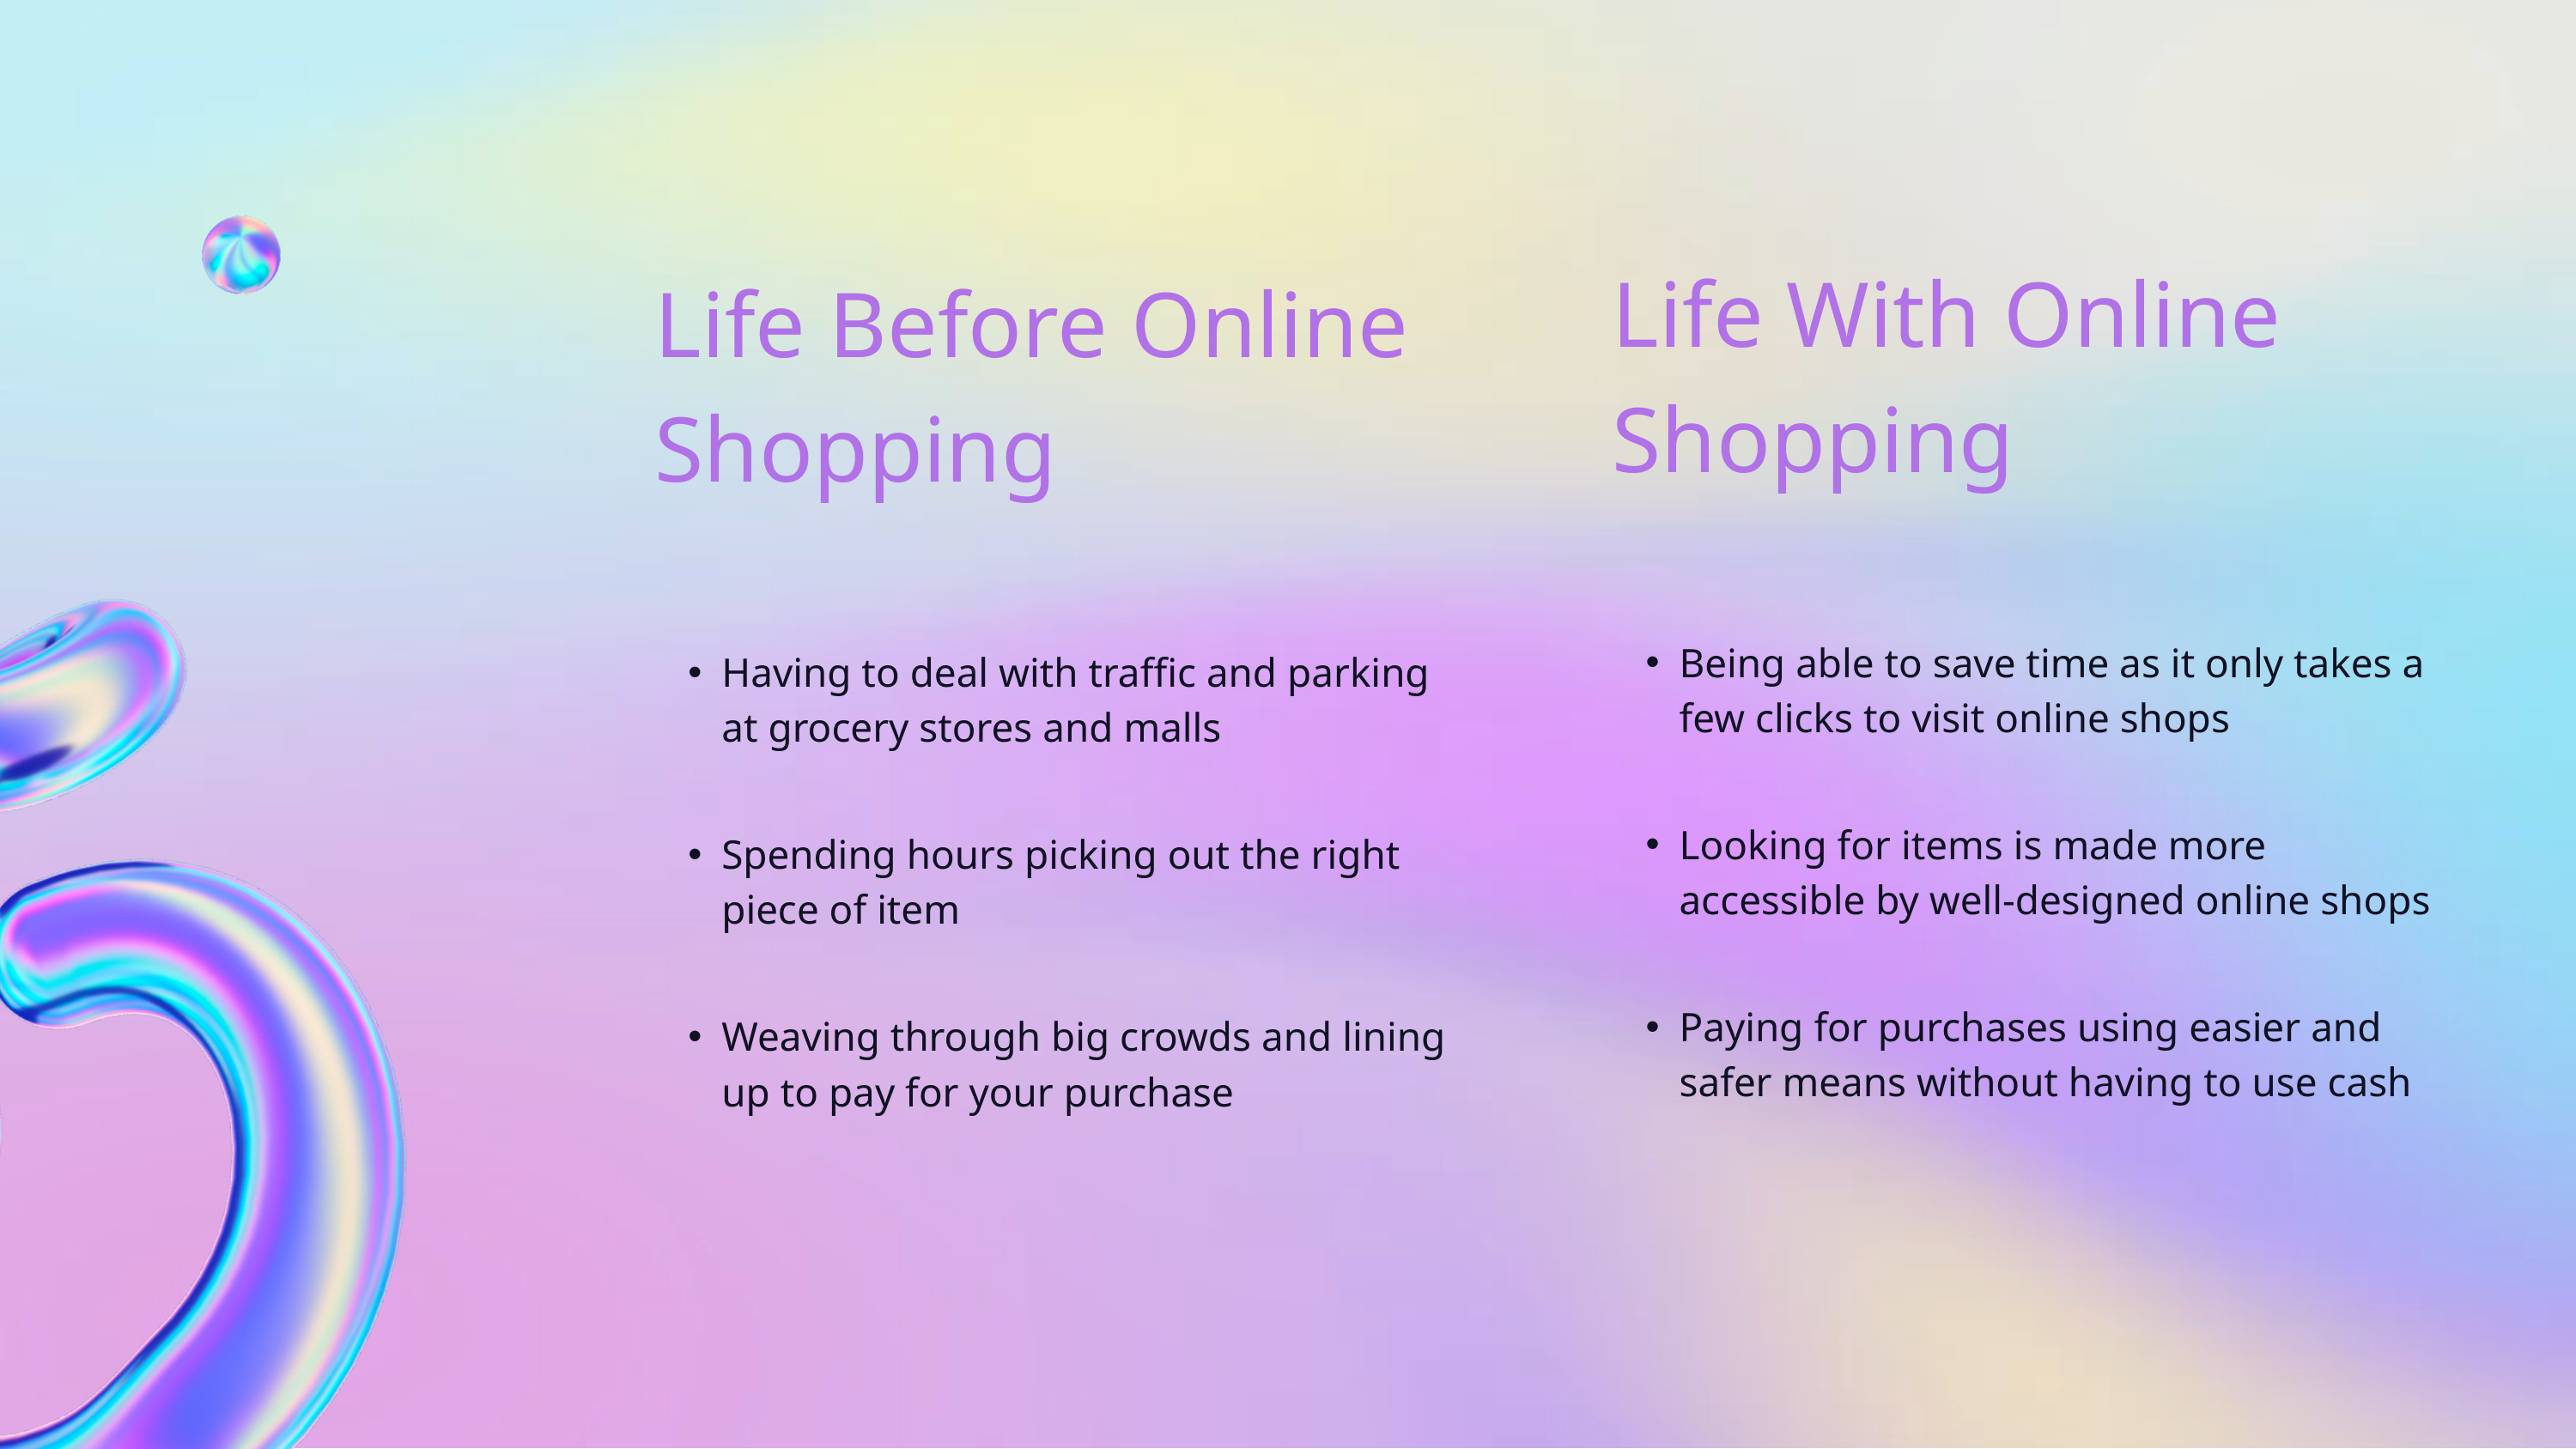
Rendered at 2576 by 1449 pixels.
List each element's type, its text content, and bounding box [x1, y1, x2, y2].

text_box Having to deal with traffic and parking at grocery stores and malls [654, 640, 1473, 750]
text_box Looking for items is made more accessible by well-designed online shops [1612, 812, 2432, 923]
text_box Paying for purchases using easier and safer means without having to use cash [1612, 994, 2432, 1105]
text_box Being able to save time as it only takes a few clicks to visit online shops [1612, 630, 2432, 741]
text_box Life Before Online Shopping [654, 250, 1473, 500]
text_box Life With Online Shopping [1612, 239, 2432, 491]
text_box Weaving through big crowds and lining up to pay for your purchase [654, 1004, 1473, 1115]
picture [0, 0, 2576, 1449]
text_box Spending hours picking out the right piece of item [654, 822, 1473, 933]
